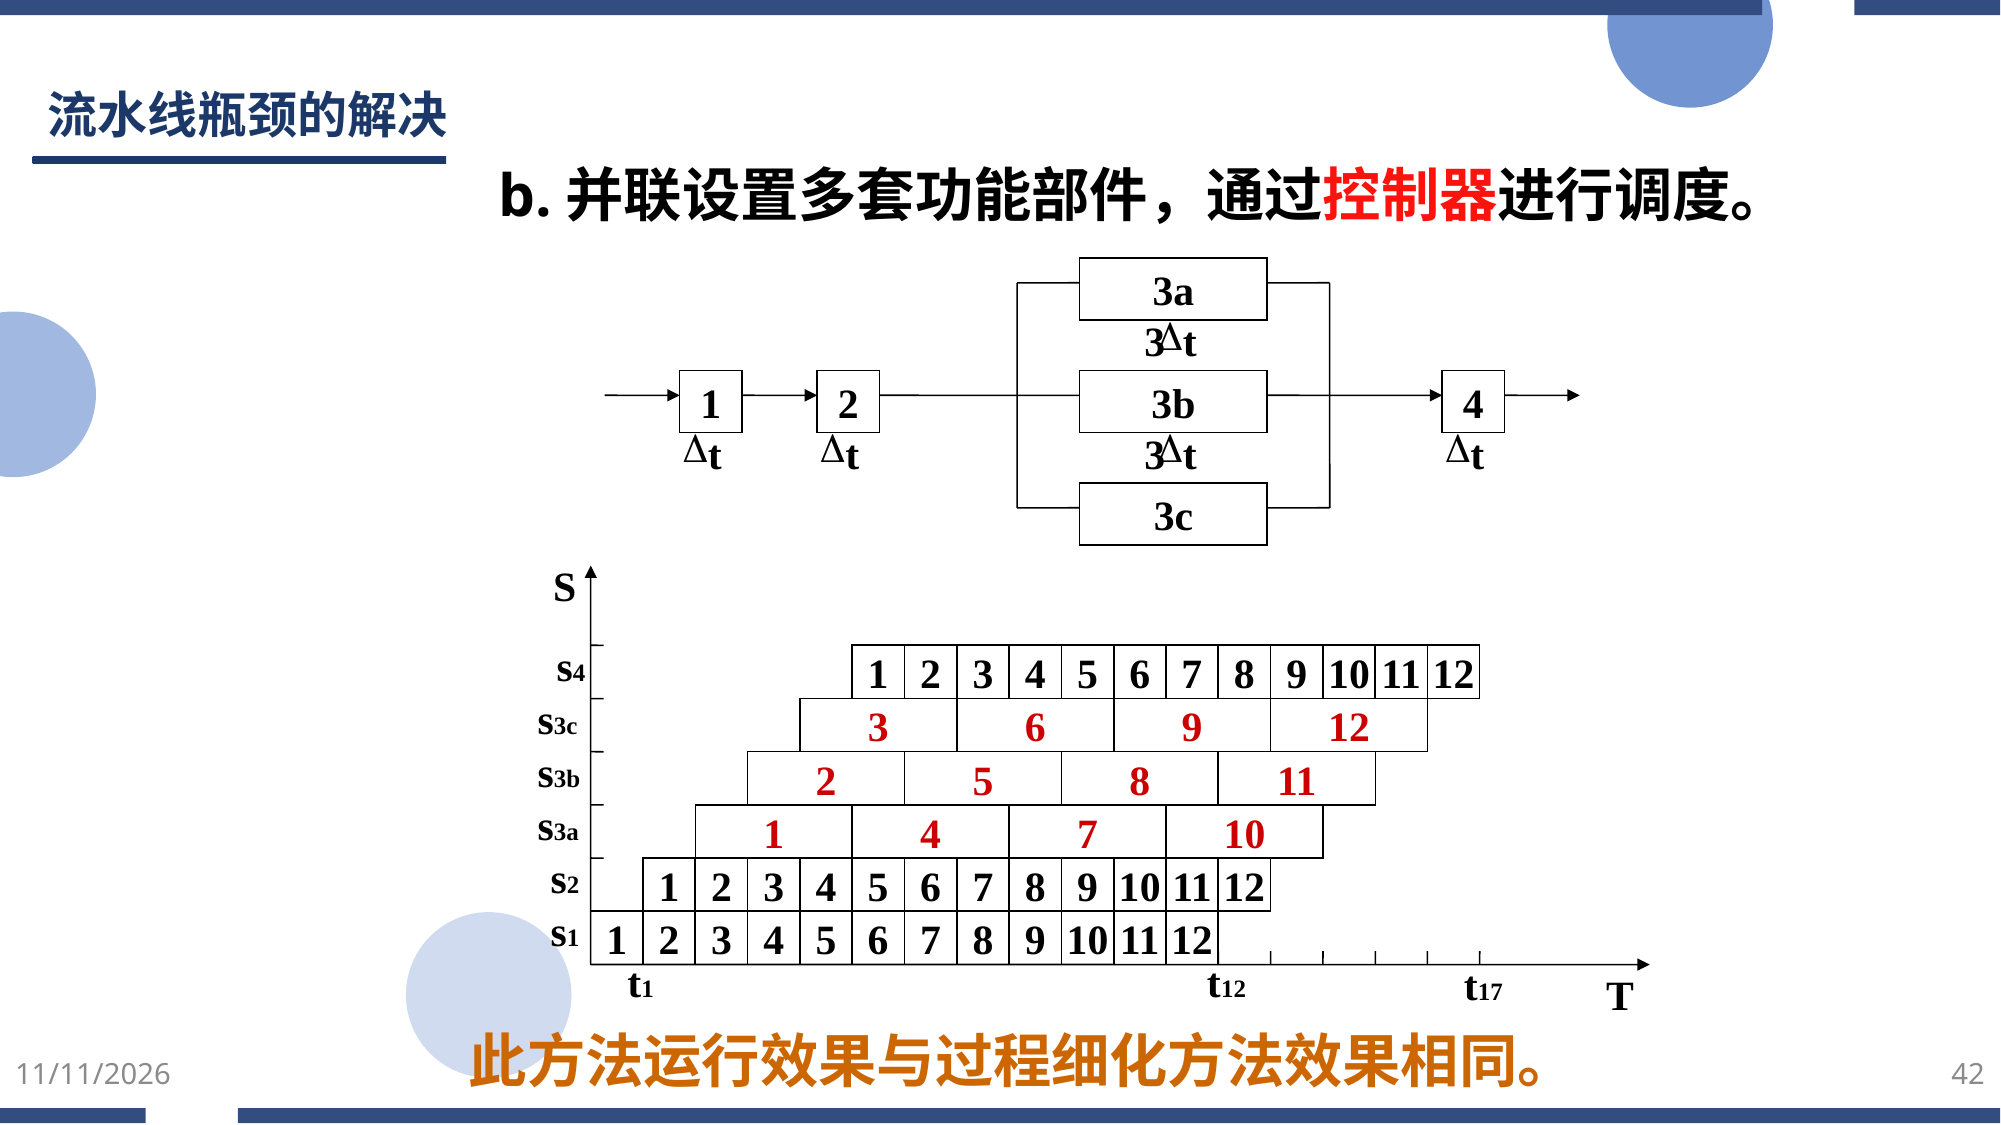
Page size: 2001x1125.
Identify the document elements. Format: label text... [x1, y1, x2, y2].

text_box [604, 257, 1580, 546]
text_box 此方法运行效果与过程细化方法效果相同。 [387, 1016, 1800, 1102]
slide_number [0, 1042, 450, 1103]
title 流水线瓶颈的解决 [32, 105, 569, 190]
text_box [512, 552, 1650, 1028]
slide_number 42 [1550, 1042, 2000, 1103]
text_box b.并联设置多套功能部件，通过控制器进行调度。 [422, 151, 1819, 236]
